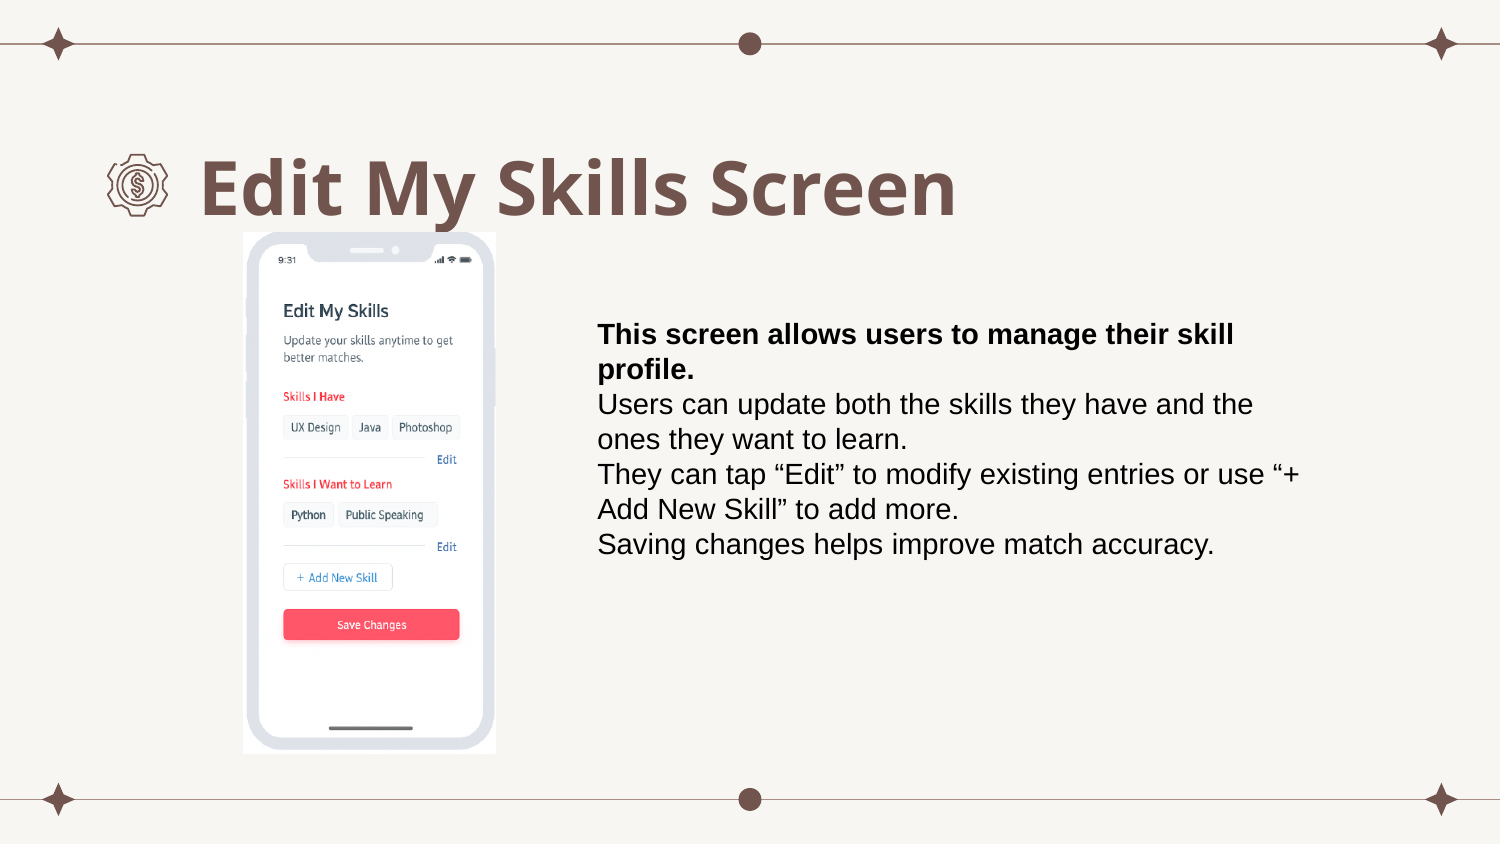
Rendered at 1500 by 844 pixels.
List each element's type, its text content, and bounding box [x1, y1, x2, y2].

text_box Edit My Skills Screen [159, 132, 1257, 239]
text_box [106, 153, 169, 217]
text_box This screen allows users to manage their skill profile. Users can update both the skills they have and the ones they want to learn. They can tap “Edit” to modify existing entries or use “+ Add New Skill” to add more. Saving changes helps improve match accuracy. [582, 307, 1336, 568]
picture [243, 232, 496, 755]
